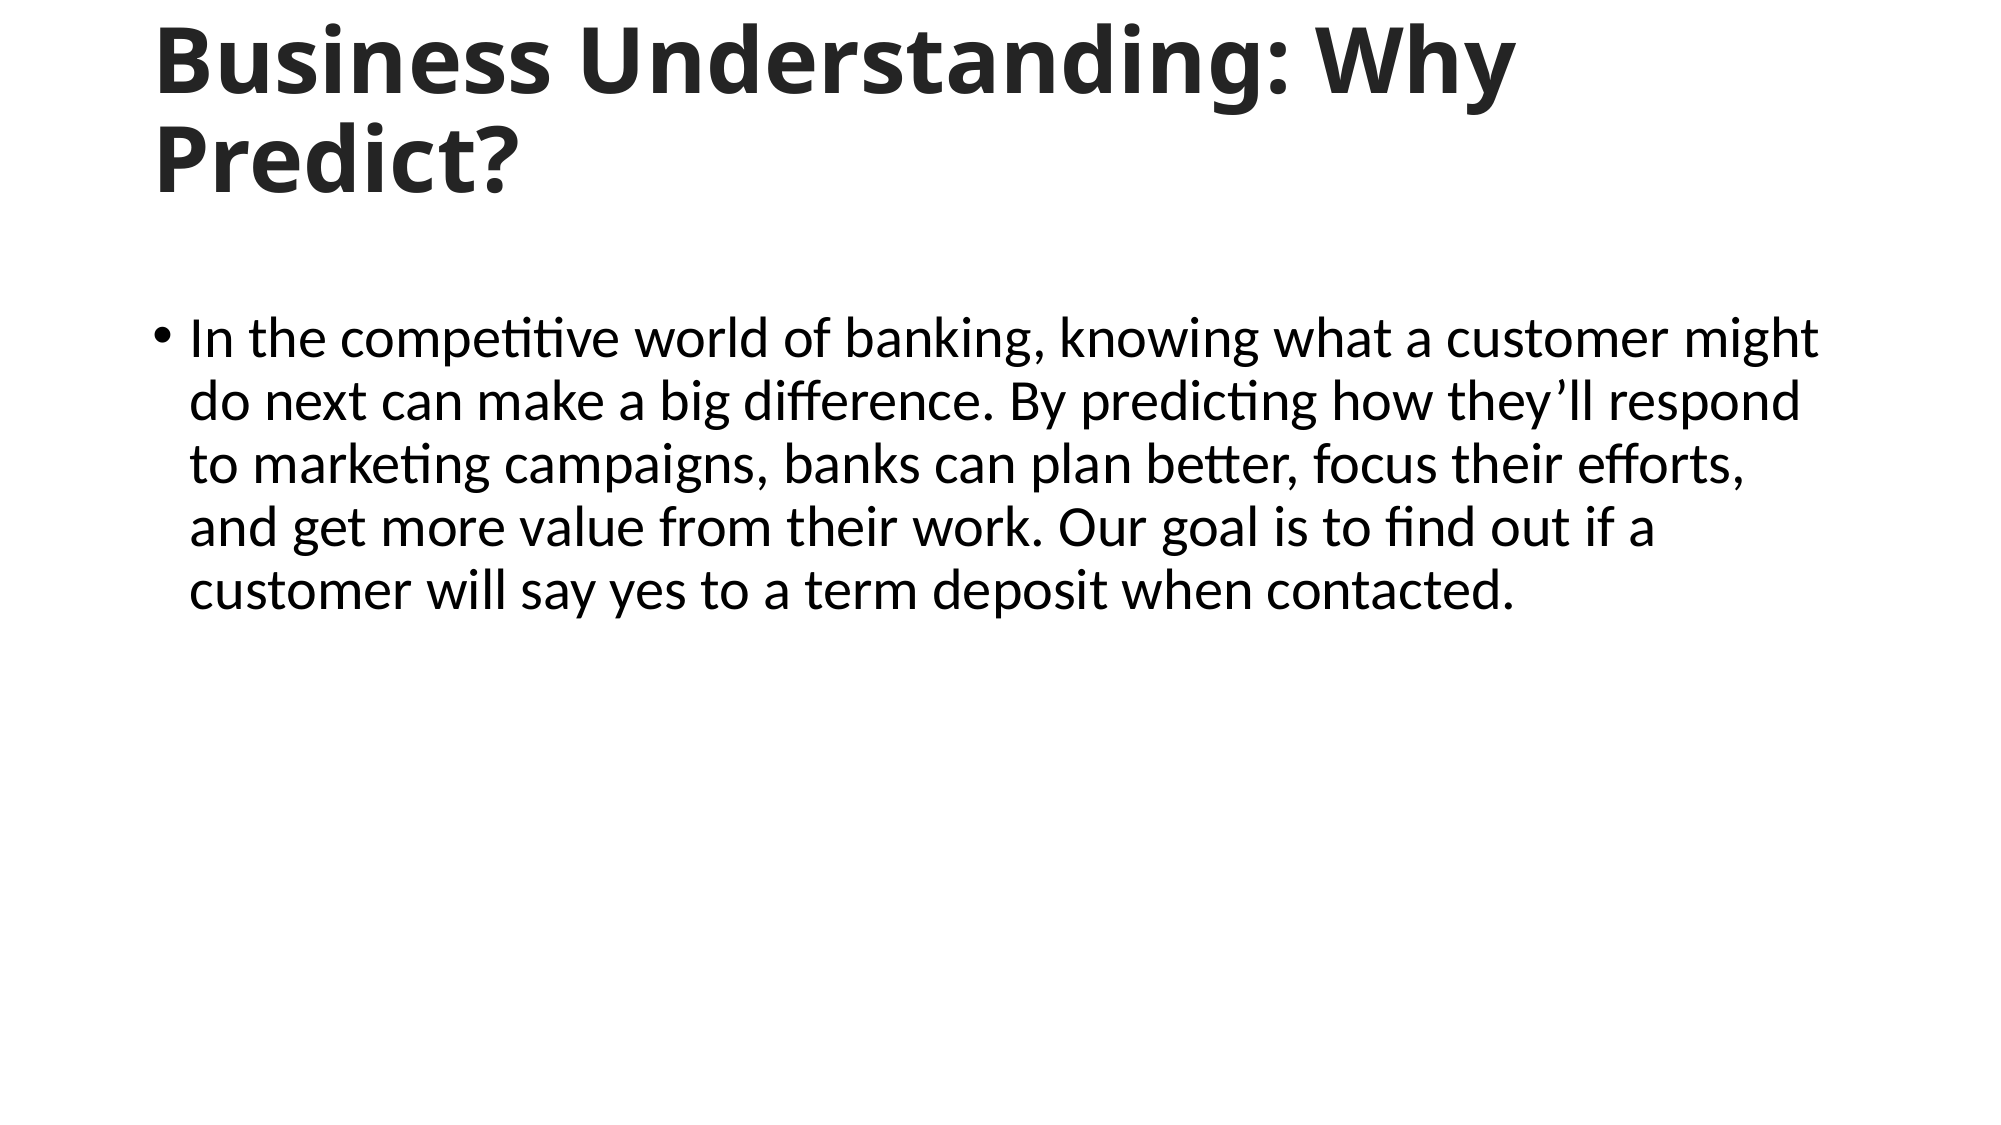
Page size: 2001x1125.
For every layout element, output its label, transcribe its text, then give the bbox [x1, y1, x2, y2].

list In the competitive world of banking, knowing what a customer might do next can make a big difference. By predicting how they’ll respond to marketing campaigns, banks can plan better, focus their efforts, and get more value from their work. Our goal is to find out if a customer will say yes to a term deposit when contacted. [137, 299, 1863, 1014]
title Business Understanding: Why Predict? [137, 59, 1863, 278]
